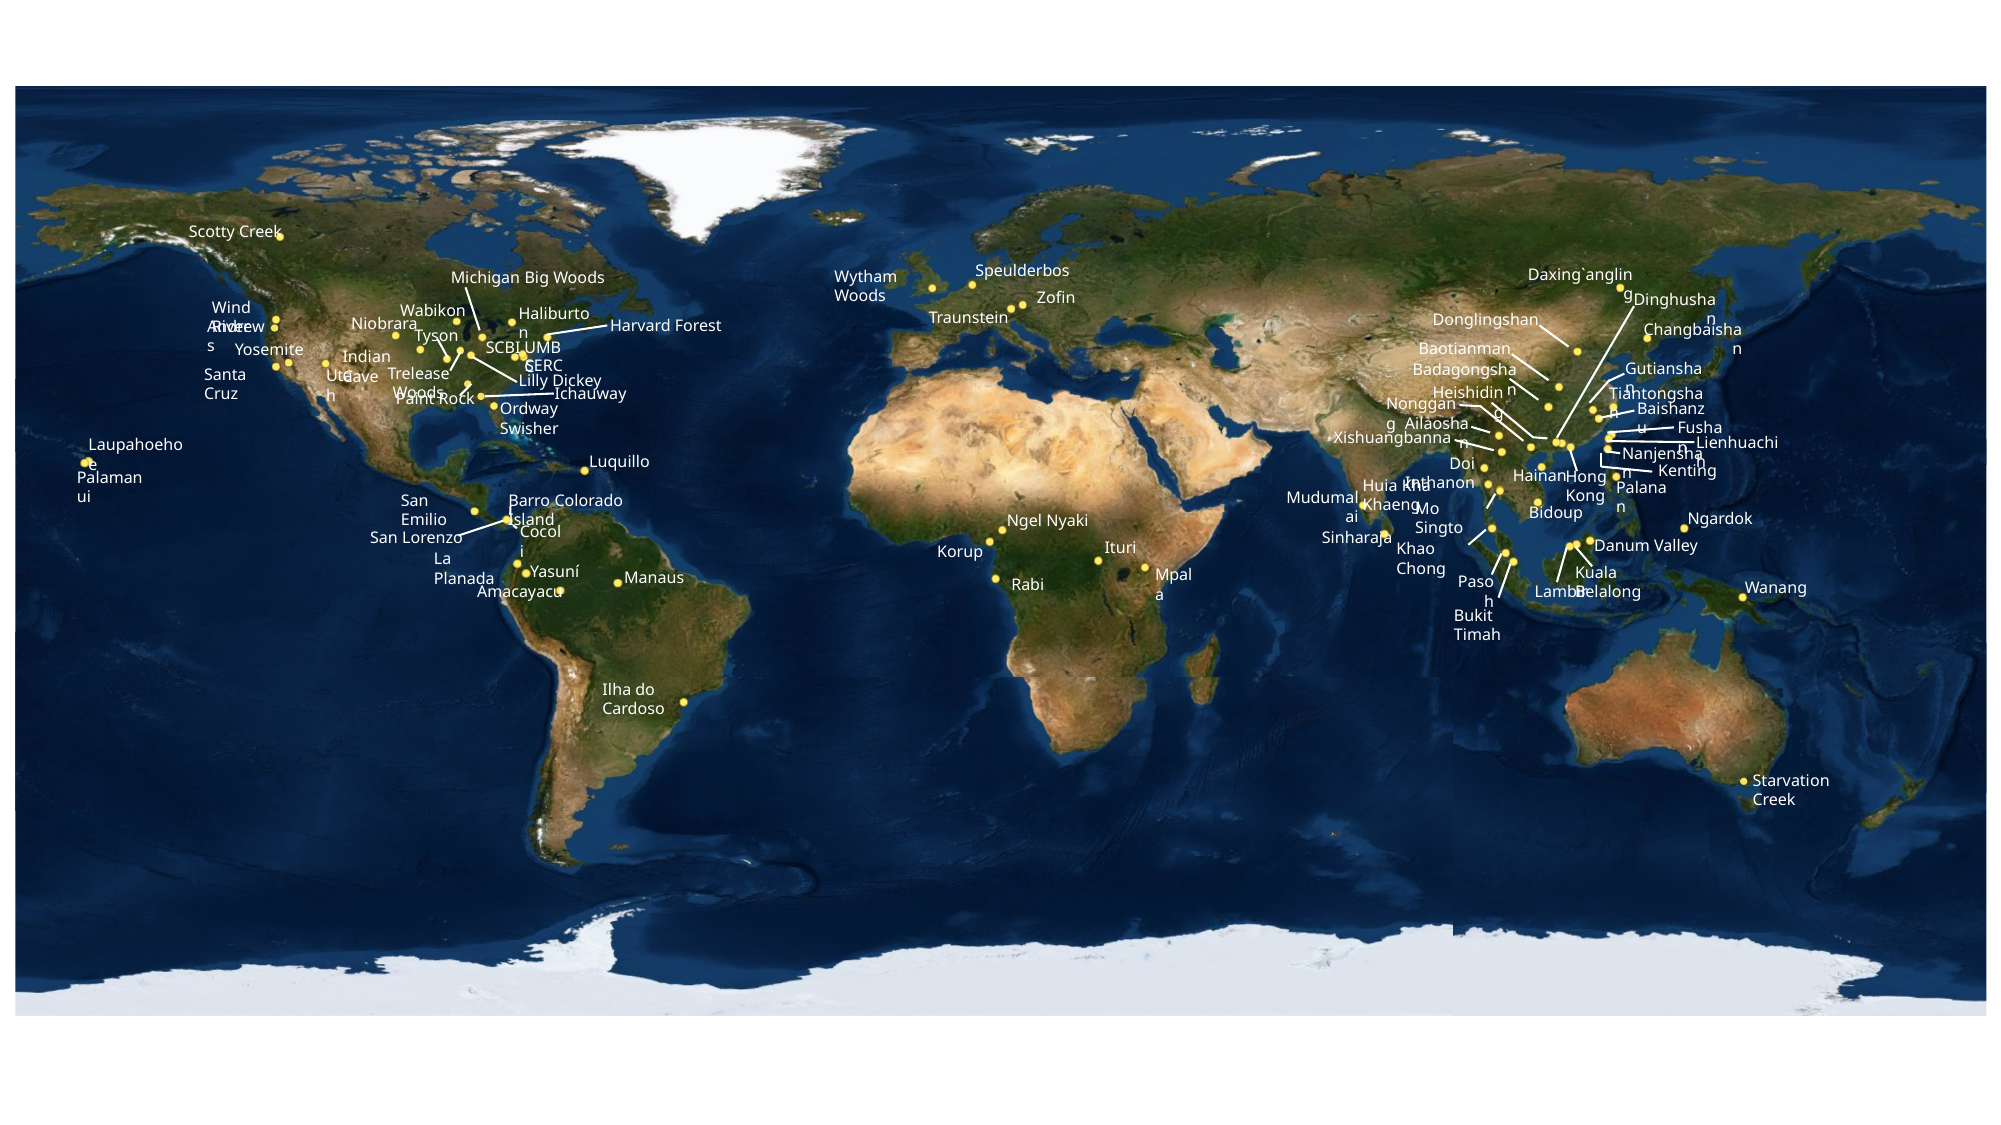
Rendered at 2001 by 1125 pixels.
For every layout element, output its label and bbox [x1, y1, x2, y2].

text_box [15, 86, 1987, 1016]
